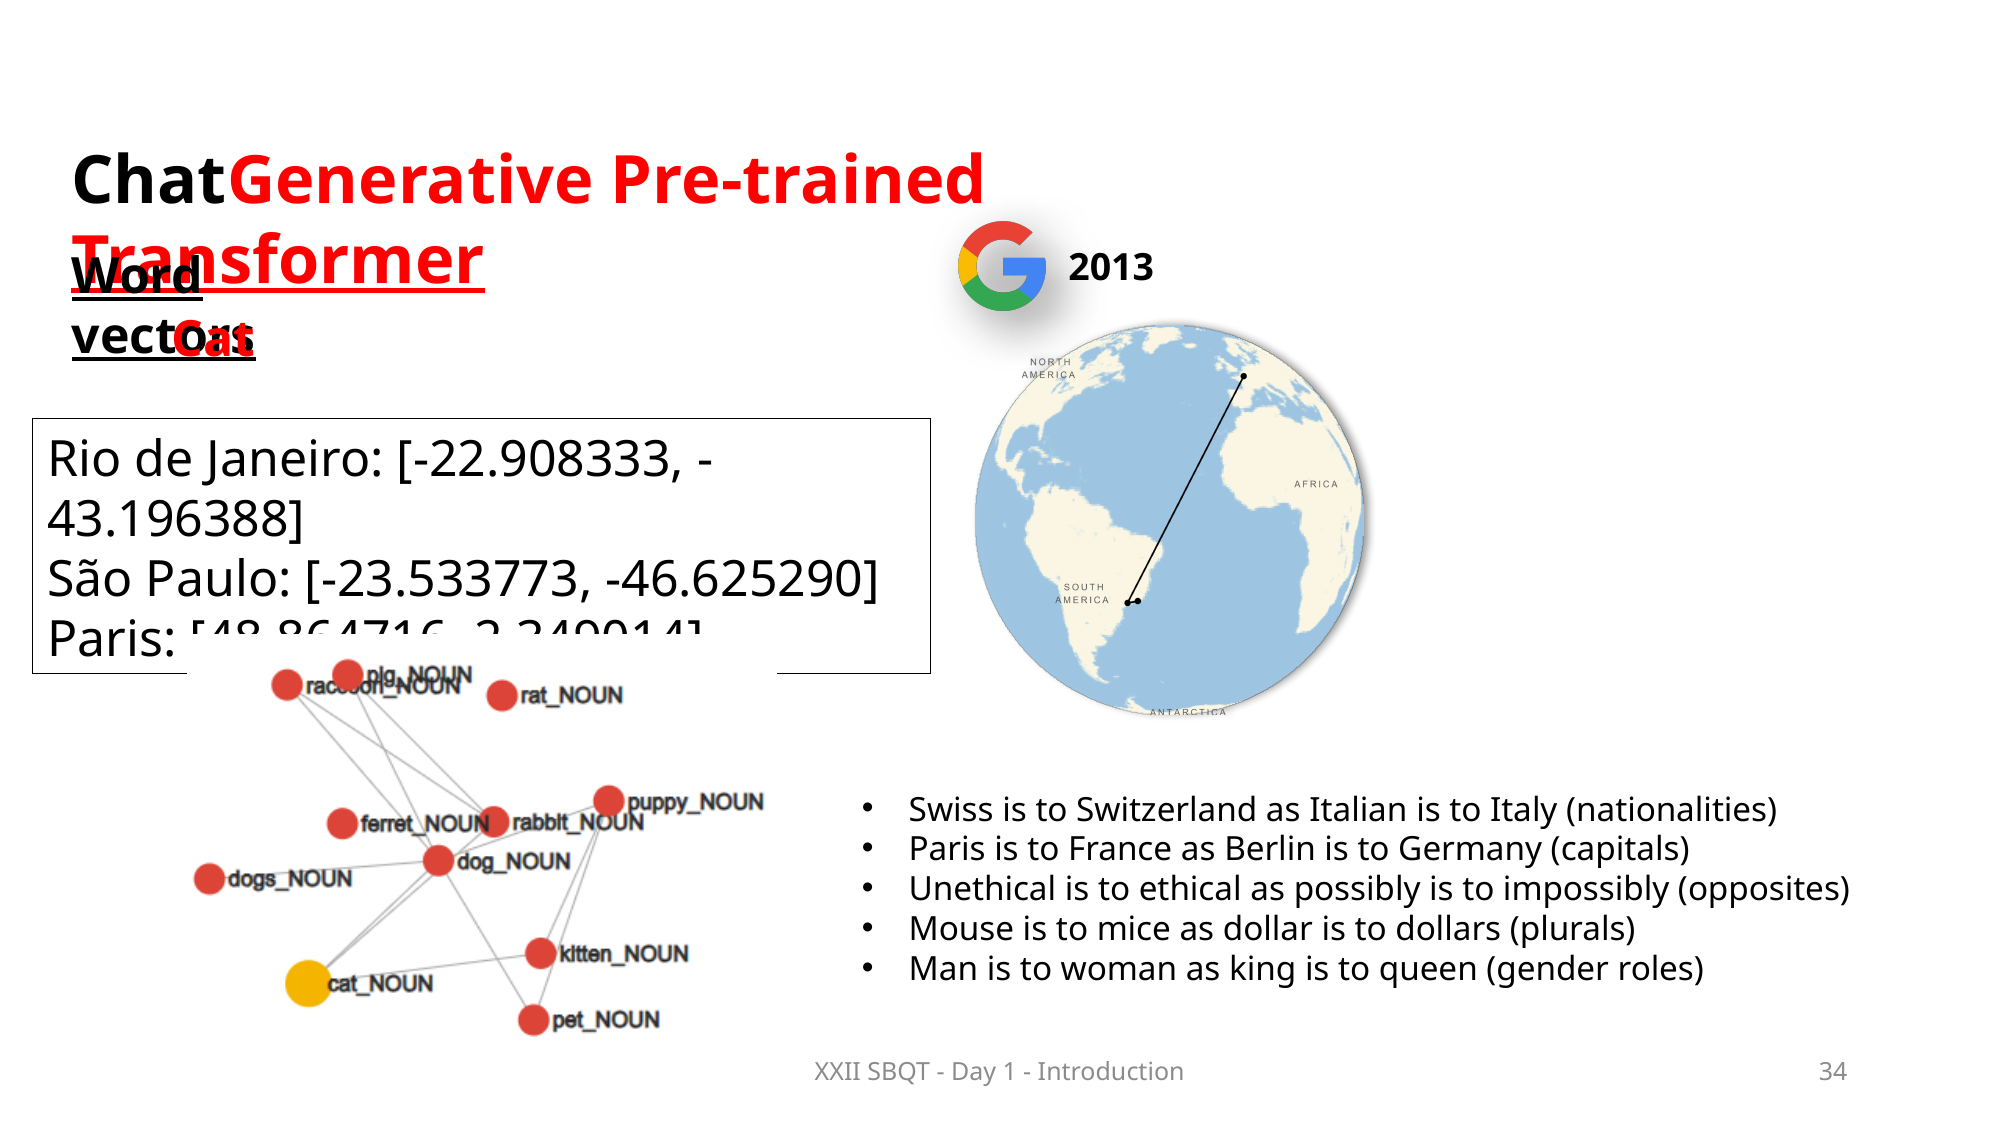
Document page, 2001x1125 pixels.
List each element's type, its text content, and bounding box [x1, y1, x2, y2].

picture [974, 325, 1364, 715]
text_box ChatGenerative Pre-trained Transformer [56, 129, 1332, 384]
text_box Swiss is to Switzerland as Italian is to Italy (nationalities) Paris is to France as Berlin is to Germany (capitals) Unethical is to ethical as possibly is to impossibly (opposites) Mouse is to mice as dollar is to dollars (plurals) Man is to woman as king is to queen (gender roles) [847, 780, 1880, 995]
text_box Word vectors [56, 236, 382, 371]
text_box Rio de Janeiro: [-22.908333, -43.196388] São Paulo: [-23.533773, -46.625290] Paris: [48.864716, 2.349014] [32, 418, 931, 674]
slide_number 34 [1412, 1042, 1863, 1103]
picture [187, 634, 777, 1065]
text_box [954, 217, 1169, 315]
footer XXII SBQT - Day 1 - Introduction [662, 1042, 1338, 1103]
text_box Cat [156, 298, 271, 374]
